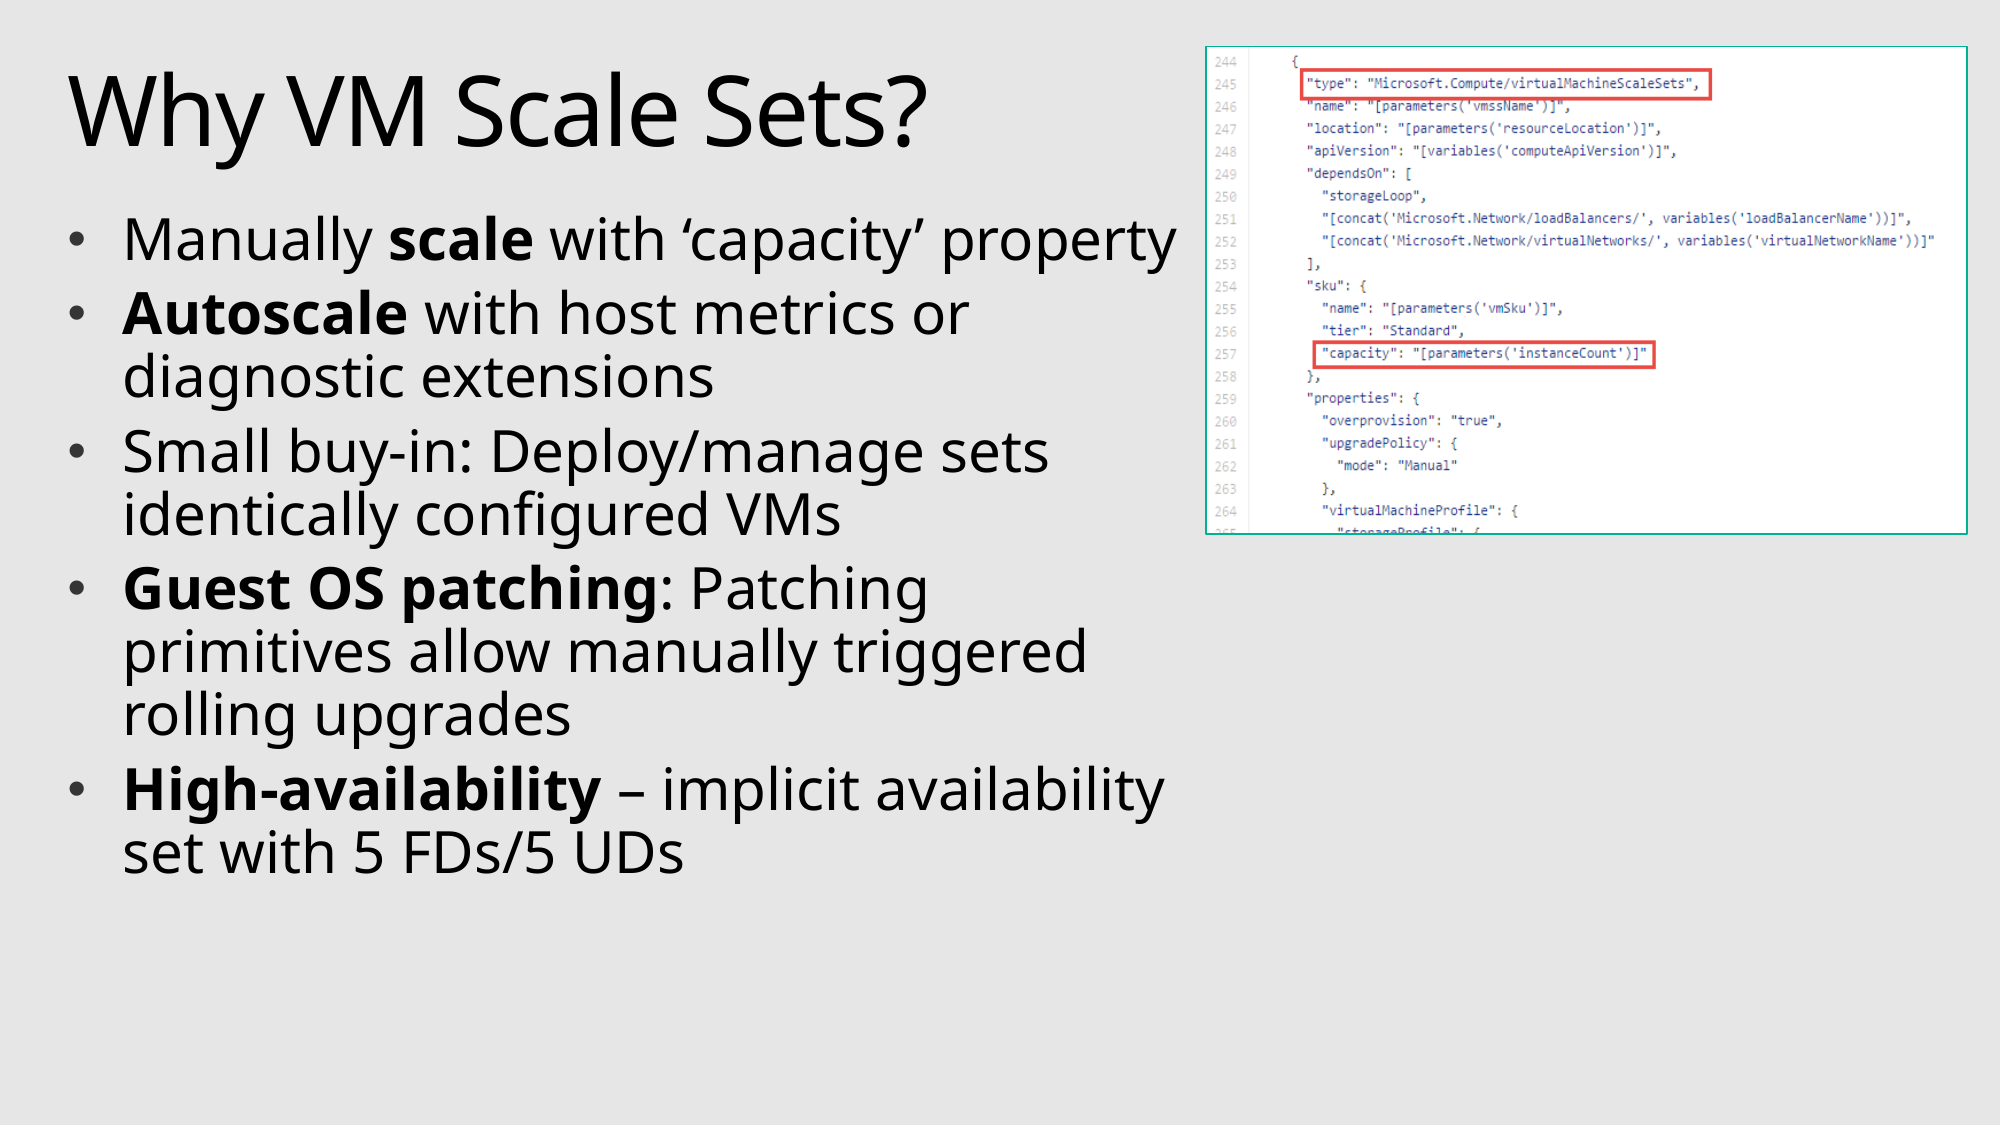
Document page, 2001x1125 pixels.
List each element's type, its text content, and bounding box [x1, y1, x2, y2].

picture [1206, 47, 1967, 534]
title Why VM Scale Sets? [44, 47, 1205, 195]
list Manually scale with ‘capacity’ property Autoscale with host metrics or diagnostic extensions​ Small buy-in: Deploy/manage sets identically configured VMs ​ Guest OS patching: Patching primitives allow manually triggered rolling upgrades​​ High-availability – implicit availability set with 5 FDs/5 UDs​ [44, 195, 1218, 885]
